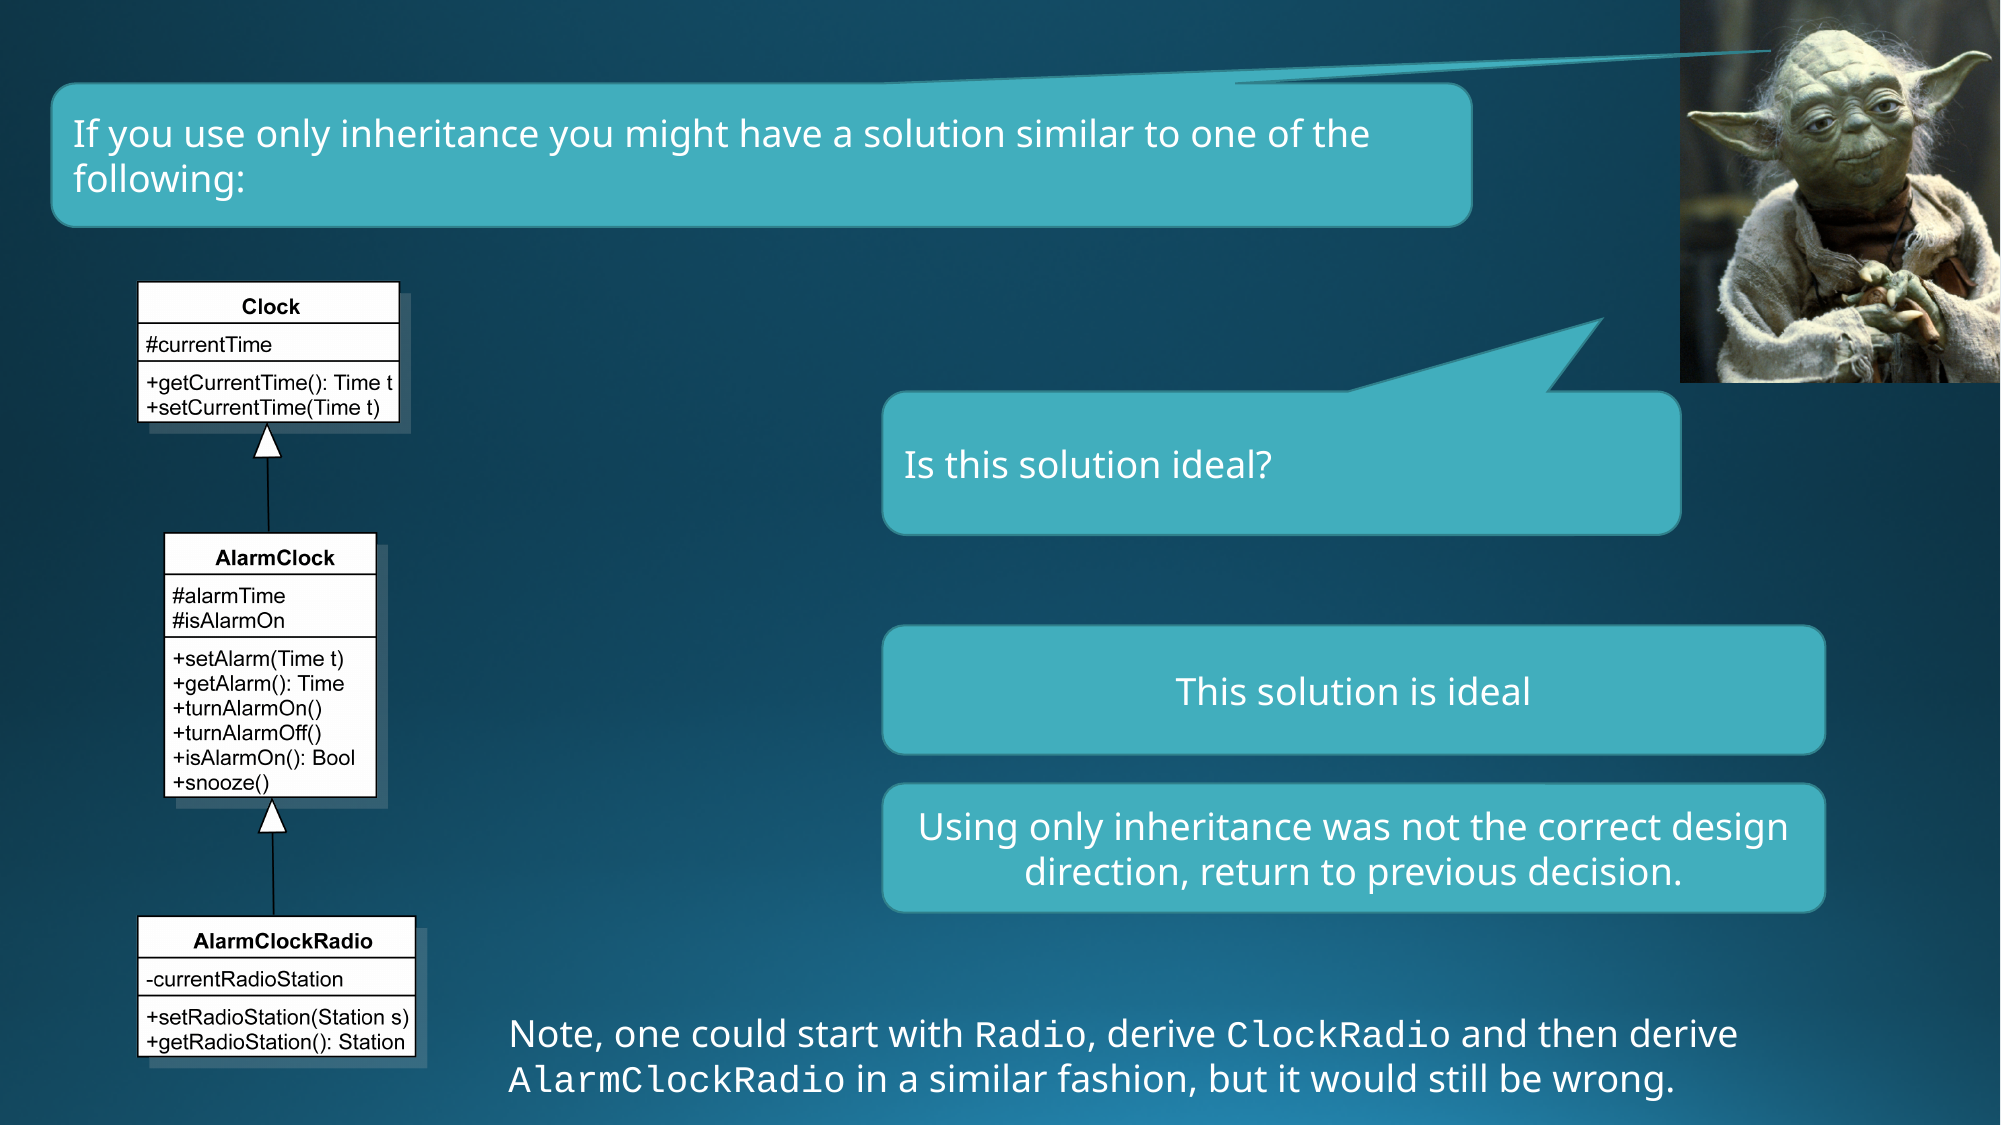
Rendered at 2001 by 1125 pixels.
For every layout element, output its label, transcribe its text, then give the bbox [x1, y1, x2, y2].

text_box Using only inheritance was not the correct design direction, return to previous decision. [881, 782, 1827, 914]
text_box If you use only inheritance you might have a solution similar to one of the following: [50, 53, 1680, 228]
picture [0, 0, 2001, 1125]
text_box This solution is ideal [881, 624, 1827, 756]
text_box Is this solution ideal? [881, 317, 1682, 537]
text_box Note, one could start with Radio, derive ClockRadio and then derive AlarmClockRadio in a similar fashion, but it would still be wrong. [493, 1002, 1984, 1108]
